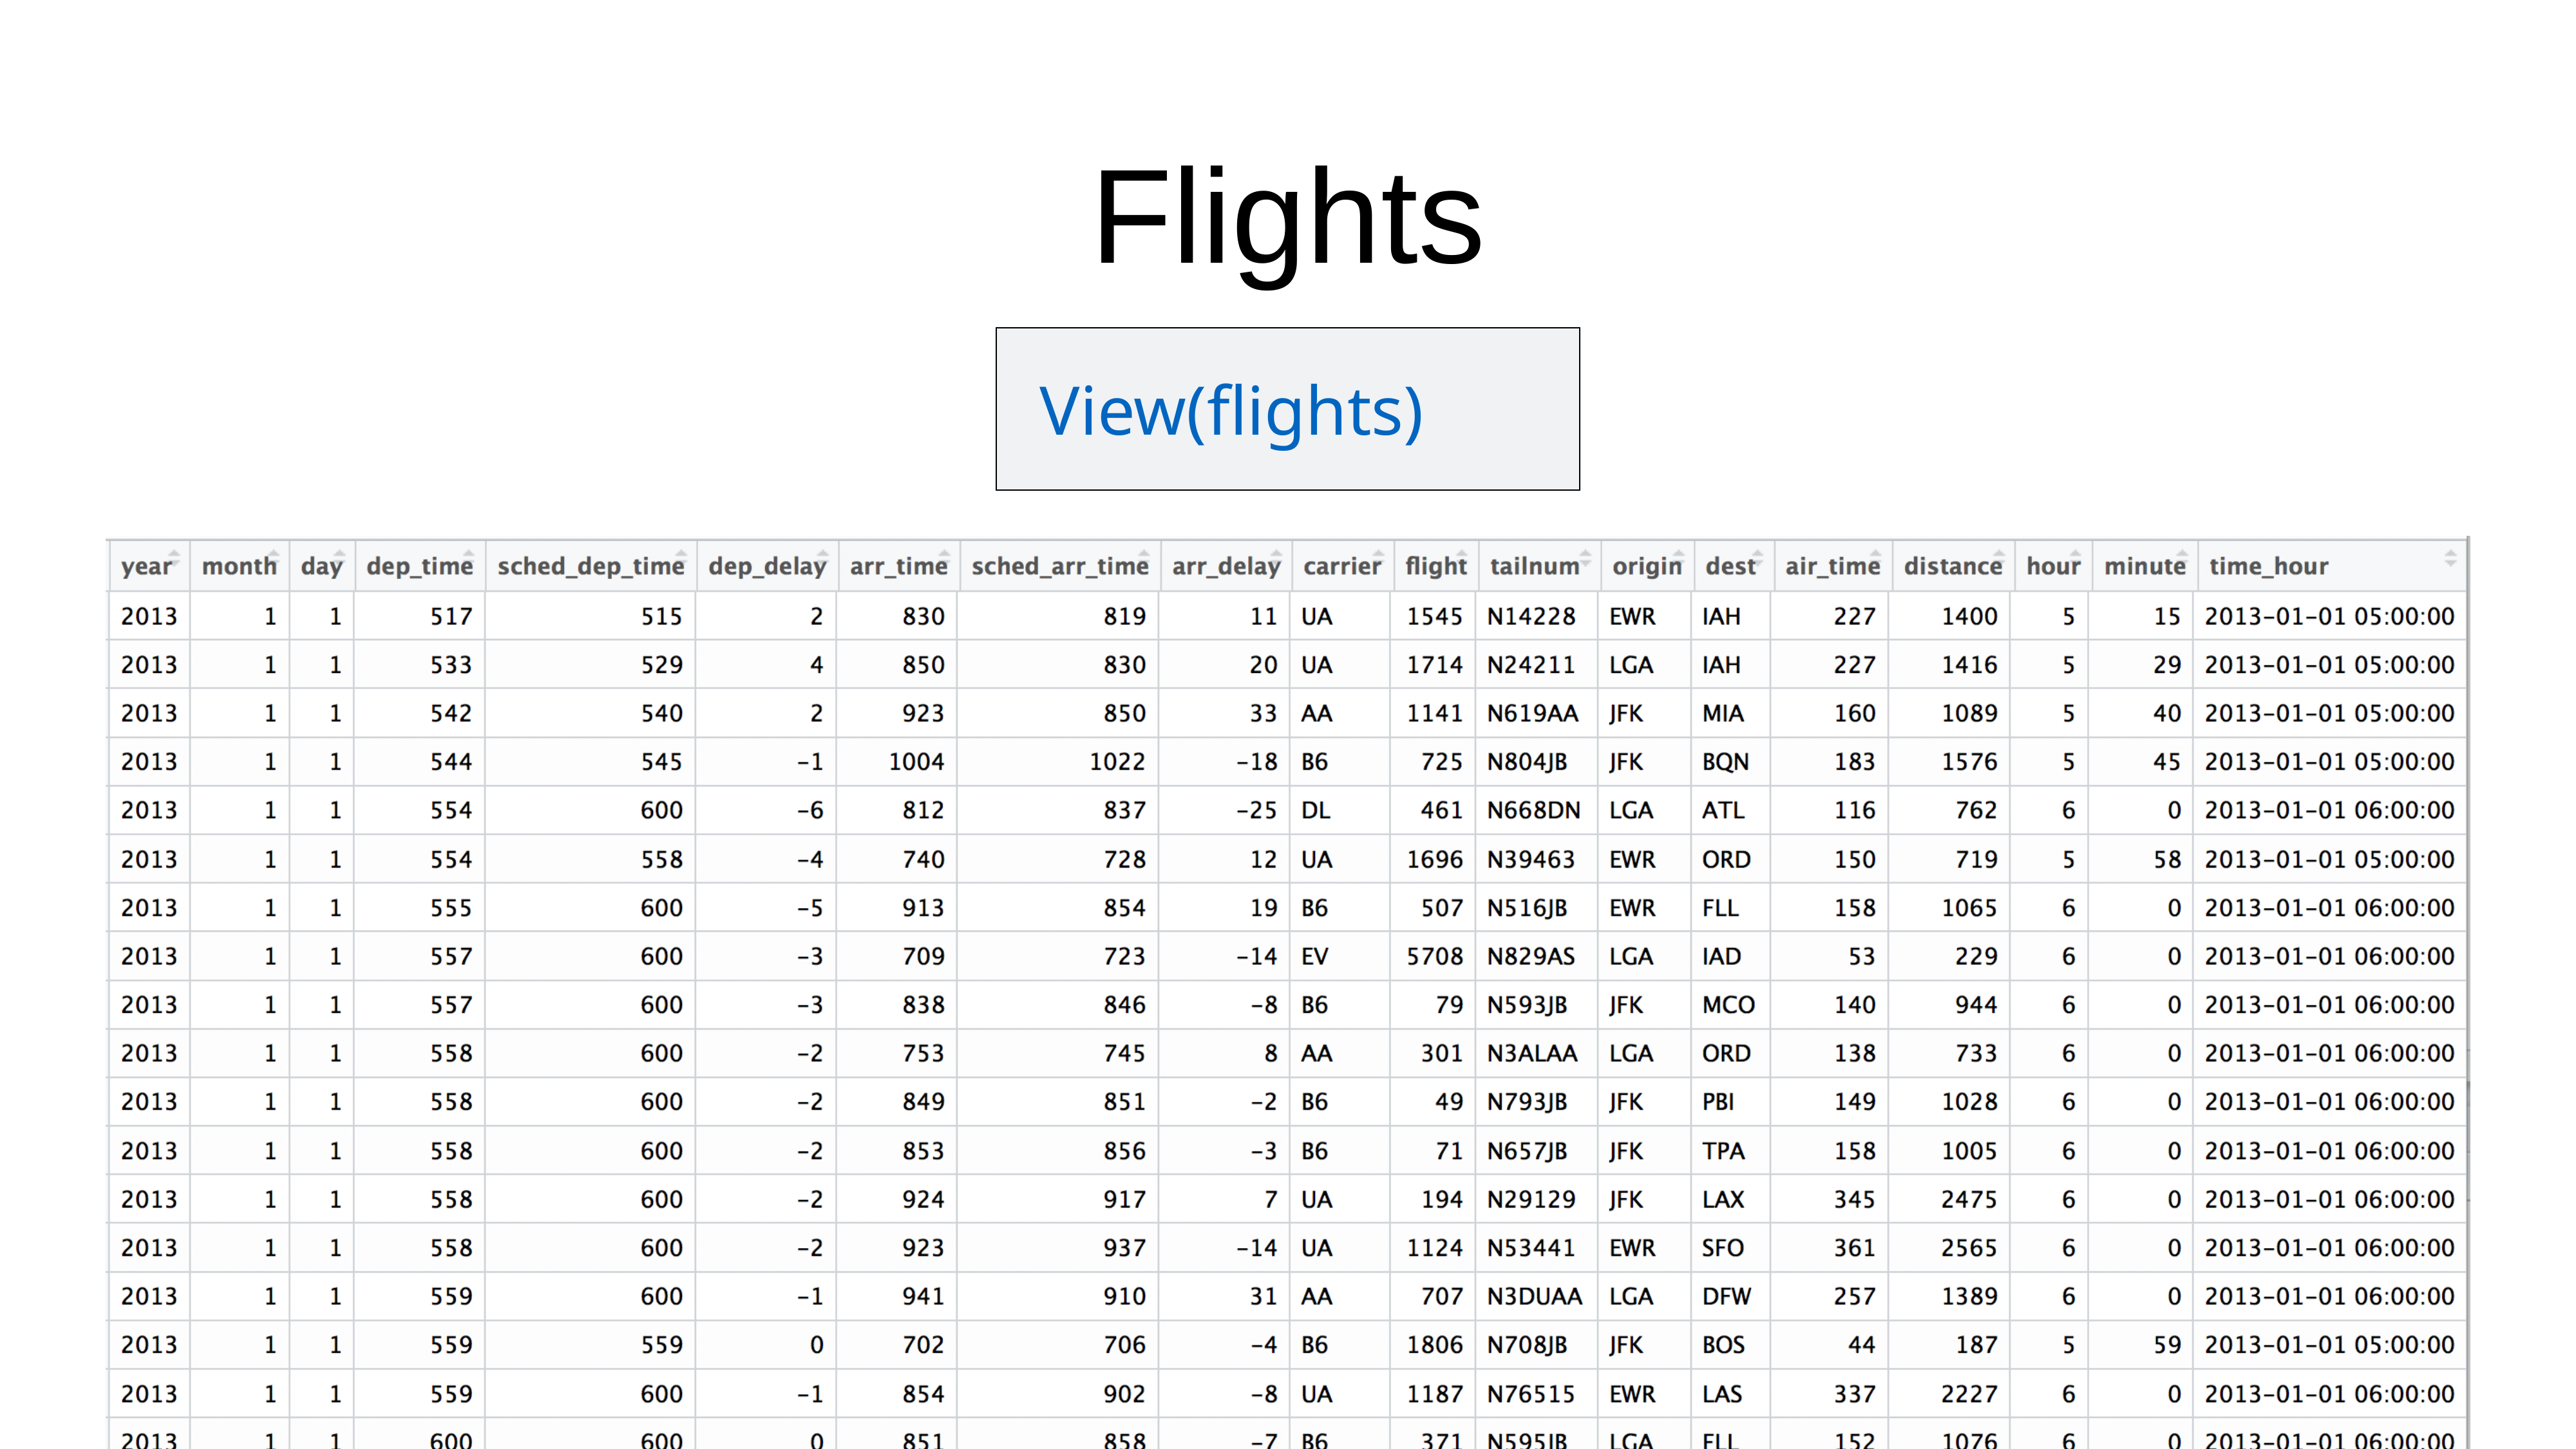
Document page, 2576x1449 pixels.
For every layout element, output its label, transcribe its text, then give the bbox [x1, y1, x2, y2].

text_box View(flights) [1034, 363, 1573, 477]
picture [106, 536, 2470, 1449]
text_box [996, 336, 1580, 490]
text_box Flights [423, 82, 2153, 336]
